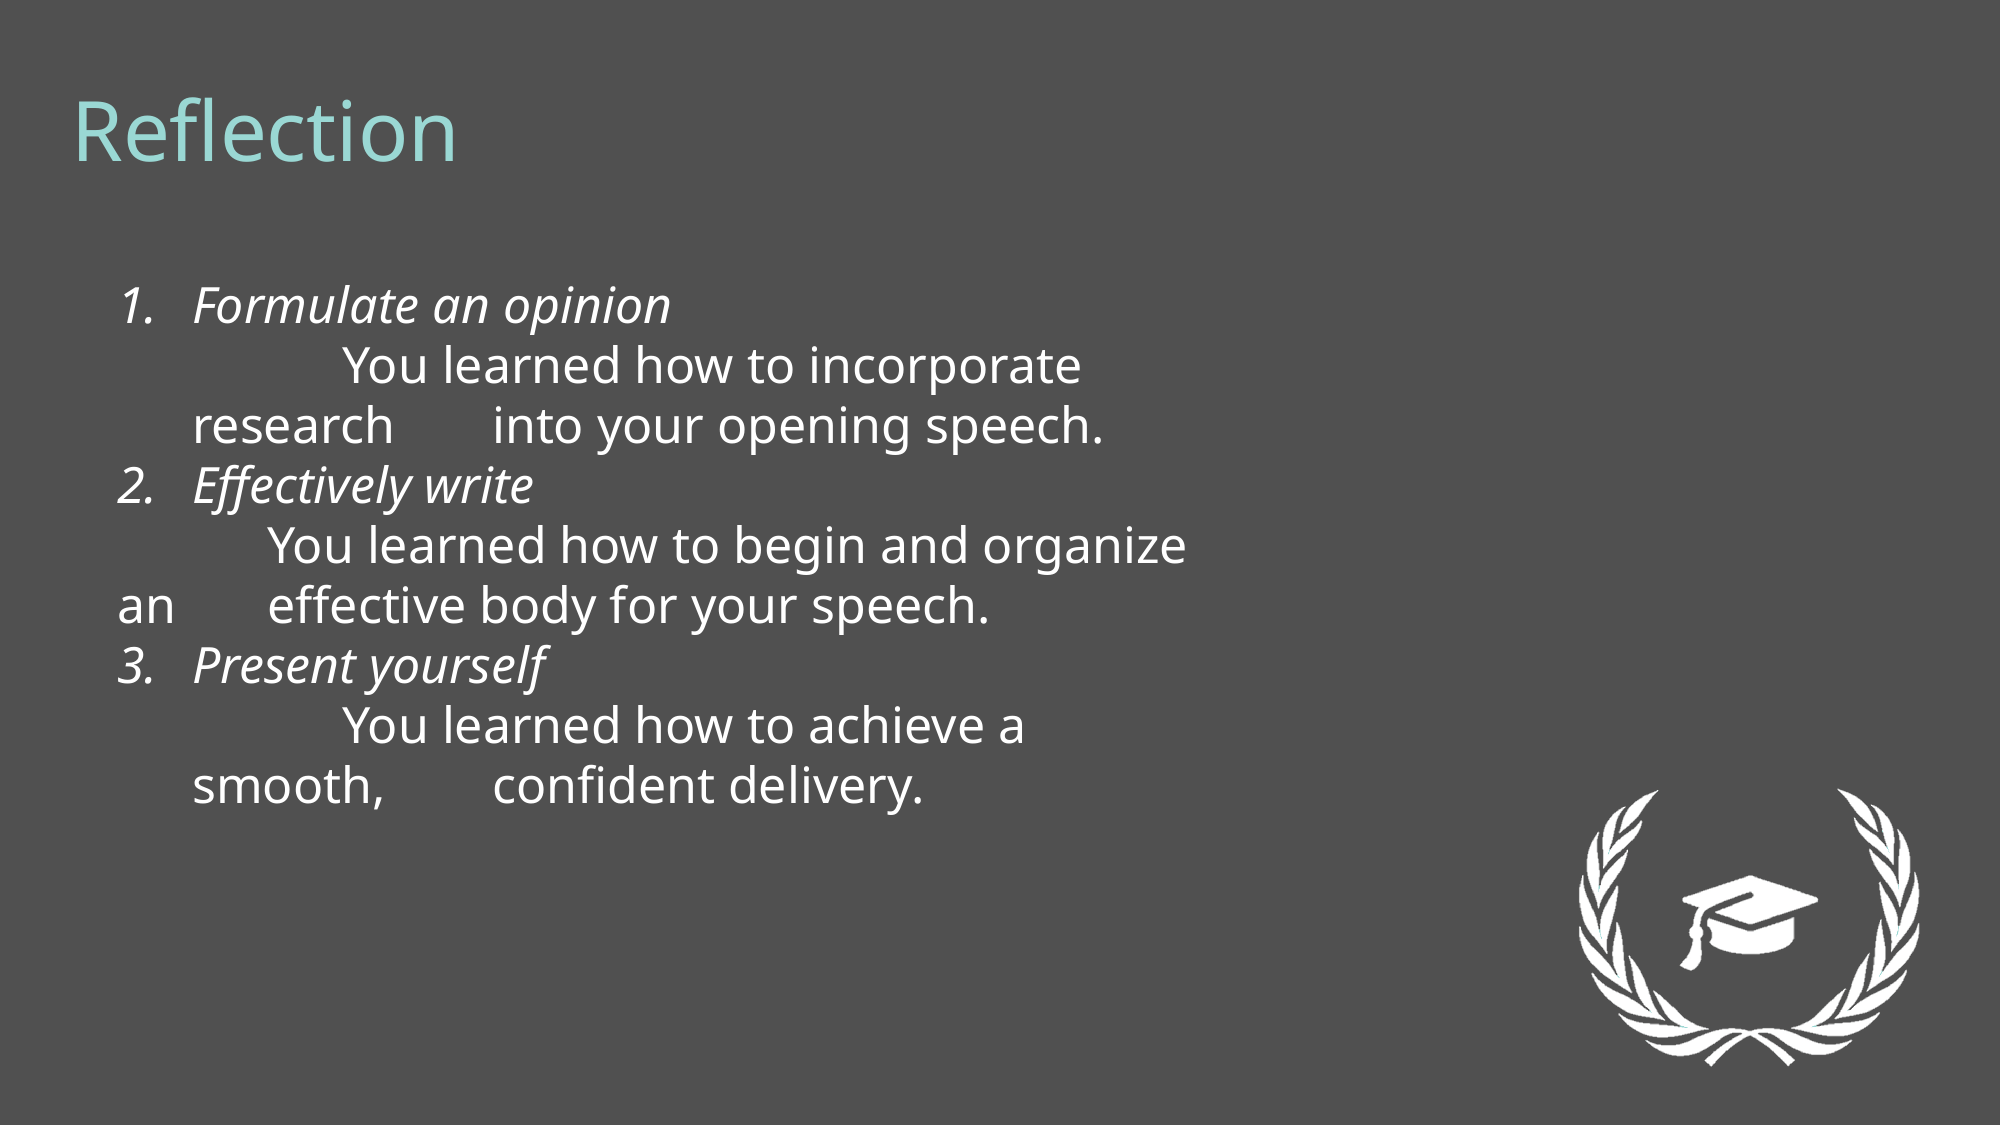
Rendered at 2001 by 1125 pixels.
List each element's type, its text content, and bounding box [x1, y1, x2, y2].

text_box Formulate an opinion You learned how to incorporate research into your opening speech. Effectively write You learned how to begin and organize an effective body for your speech. Present yourself You learned how to achieve a smooth, confident delivery. [102, 265, 1227, 821]
picture [1566, 744, 1927, 1105]
text_box Reflection [56, 70, 1519, 186]
